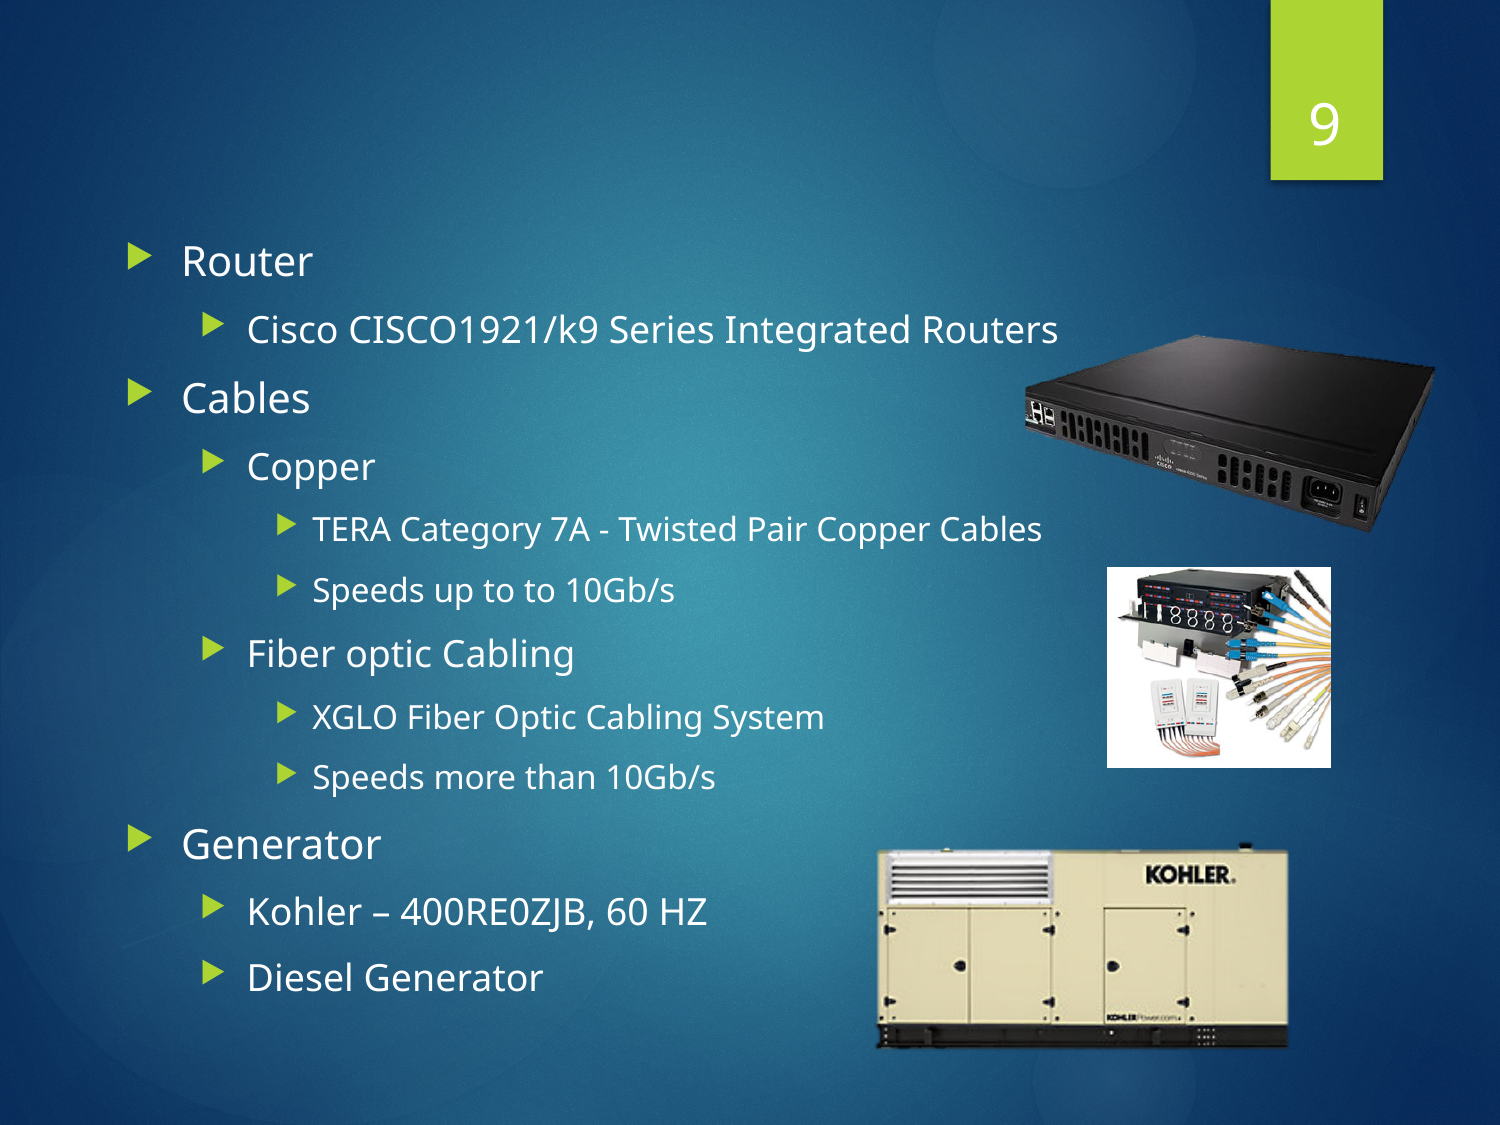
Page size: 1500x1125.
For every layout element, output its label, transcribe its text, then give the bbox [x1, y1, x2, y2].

picture [838, 787, 1340, 1101]
picture [1107, 567, 1331, 769]
slide_number 9 [1273, 48, 1378, 175]
list Router Cisco CISCO1921/k9 Series Integrated Routers Cables Copper TERA Category 7A - Twisted Pair Copper Cables Speeds up to to 10Gb/s Fiber optic Cabling XGLO Fiber Optic Cabling System Speeds more than 10Gb/s Generator Kohler – 400RE0ZJB, 60 HZ Diesel Generator [109, 227, 1220, 1054]
picture [998, 324, 1492, 541]
